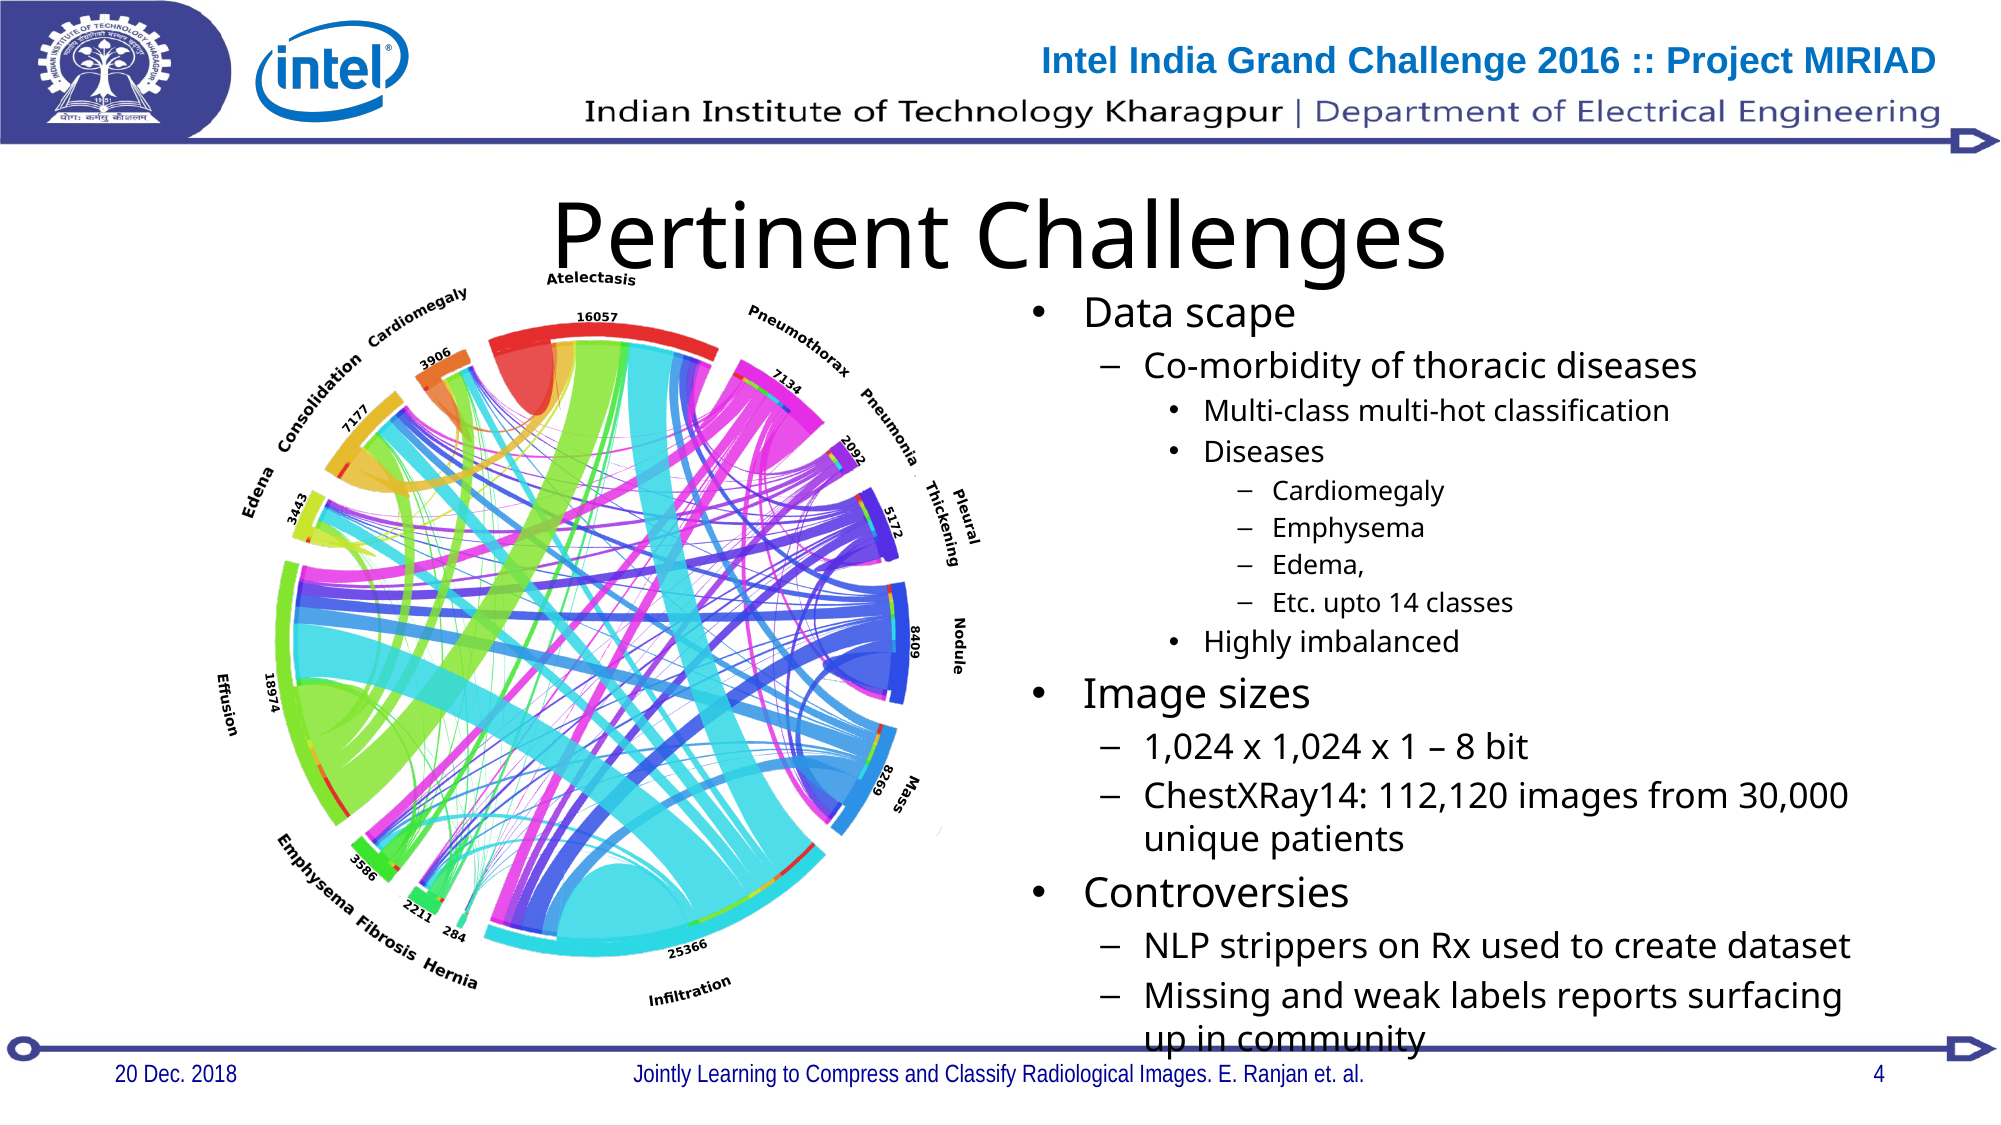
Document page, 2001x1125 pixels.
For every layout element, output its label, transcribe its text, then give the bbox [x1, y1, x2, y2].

slide_number 4 [1433, 1042, 1900, 1103]
footer Jointly Learning to Compress and Classify Radiological Images. E. Ranjan et. al. [574, 1042, 1426, 1103]
picture [0, 0, 2001, 1125]
list Data scape Co-morbidity of thoracic diseases Multi-class multi-hot classification Diseases Cardiomegaly Emphysema Edema, Etc. upto 14 classes Highly imbalanced Image sizes 1,024 x 1,024 x 1 – 8 bit ChestXRay14: 112,120 images from 30,000 unique patients Controversies NLP strippers on Rx used to create dataset Missing and weak labels reports surfacing up in community [1016, 278, 1900, 1083]
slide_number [99, 1042, 567, 1103]
title Pertinent Challenges [99, 149, 1900, 315]
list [196, 243, 989, 1036]
